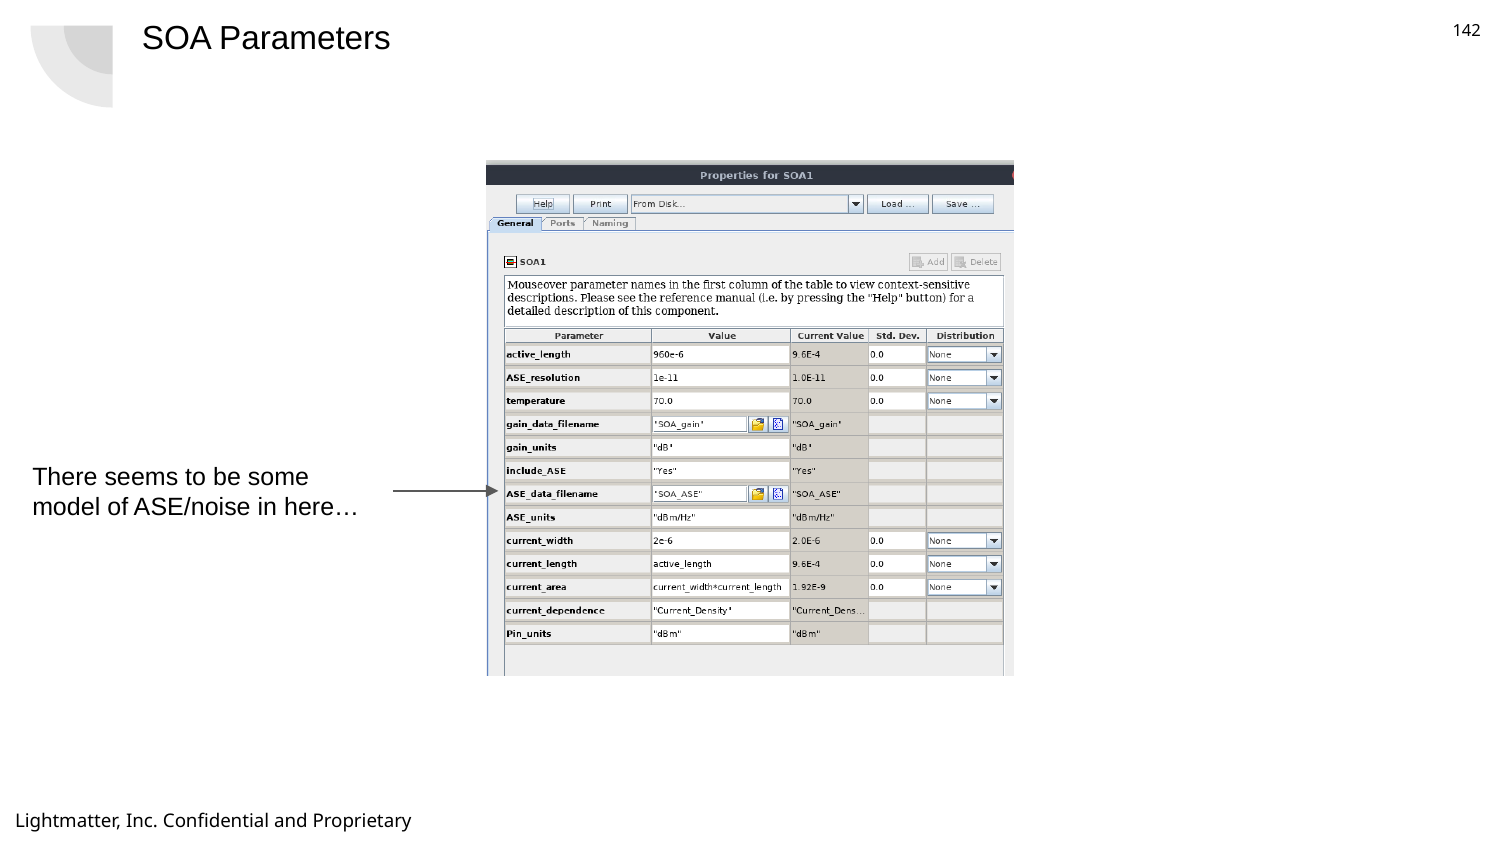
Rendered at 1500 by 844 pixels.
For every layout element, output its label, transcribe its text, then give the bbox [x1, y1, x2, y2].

picture [486, 160, 1014, 677]
text_box There seems to be some model of ASE/noise in here… [17, 445, 388, 536]
title SOA Parameters [126, 0, 1281, 73]
